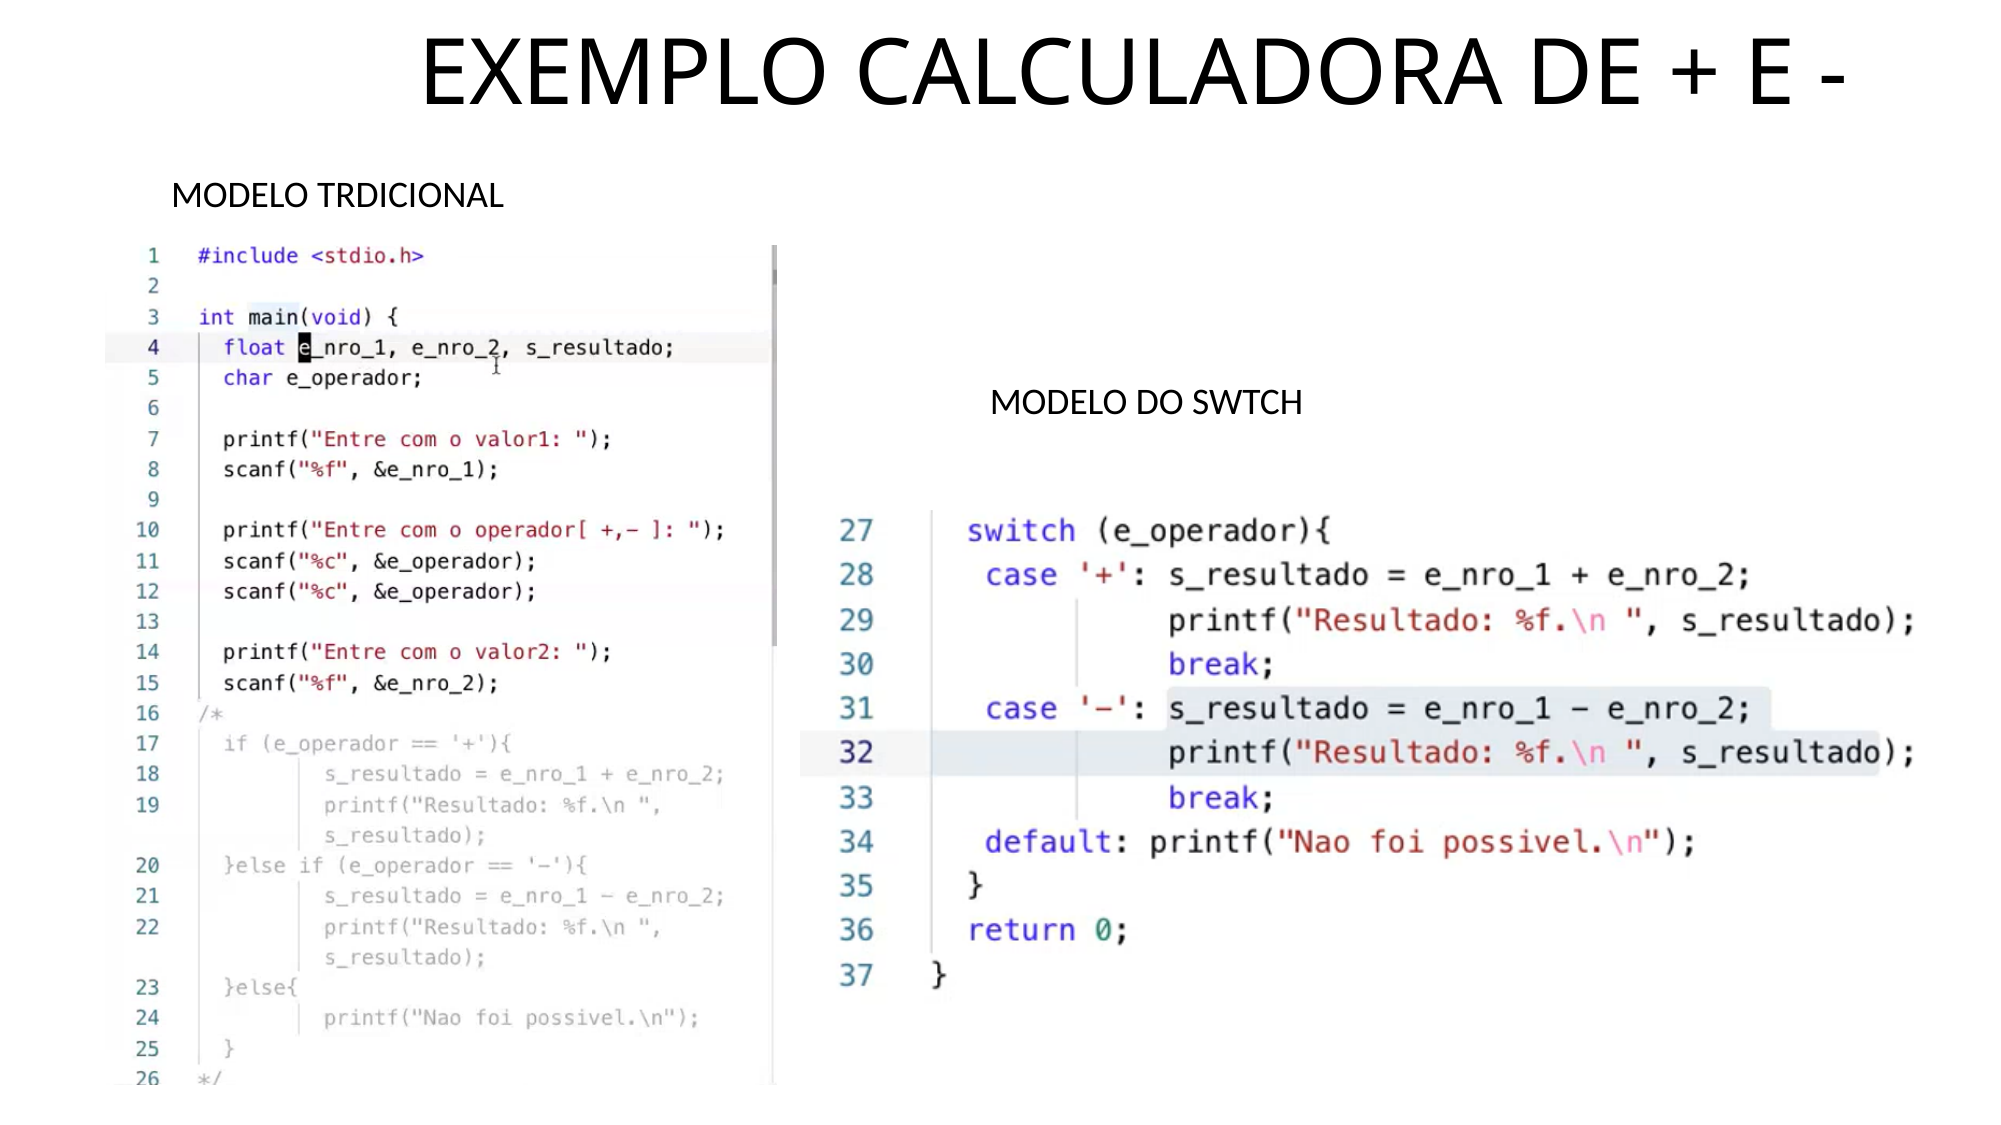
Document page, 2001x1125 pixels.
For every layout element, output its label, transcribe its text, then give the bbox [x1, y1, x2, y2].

text_box MODELO DO SWTCH [974, 369, 1793, 430]
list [104, 245, 777, 1085]
picture [799, 510, 1968, 1019]
text_box MODELO TRDICIONAL [156, 162, 650, 223]
title EXEMPLO CALCULADORA DE + E - [403, 0, 2000, 184]
